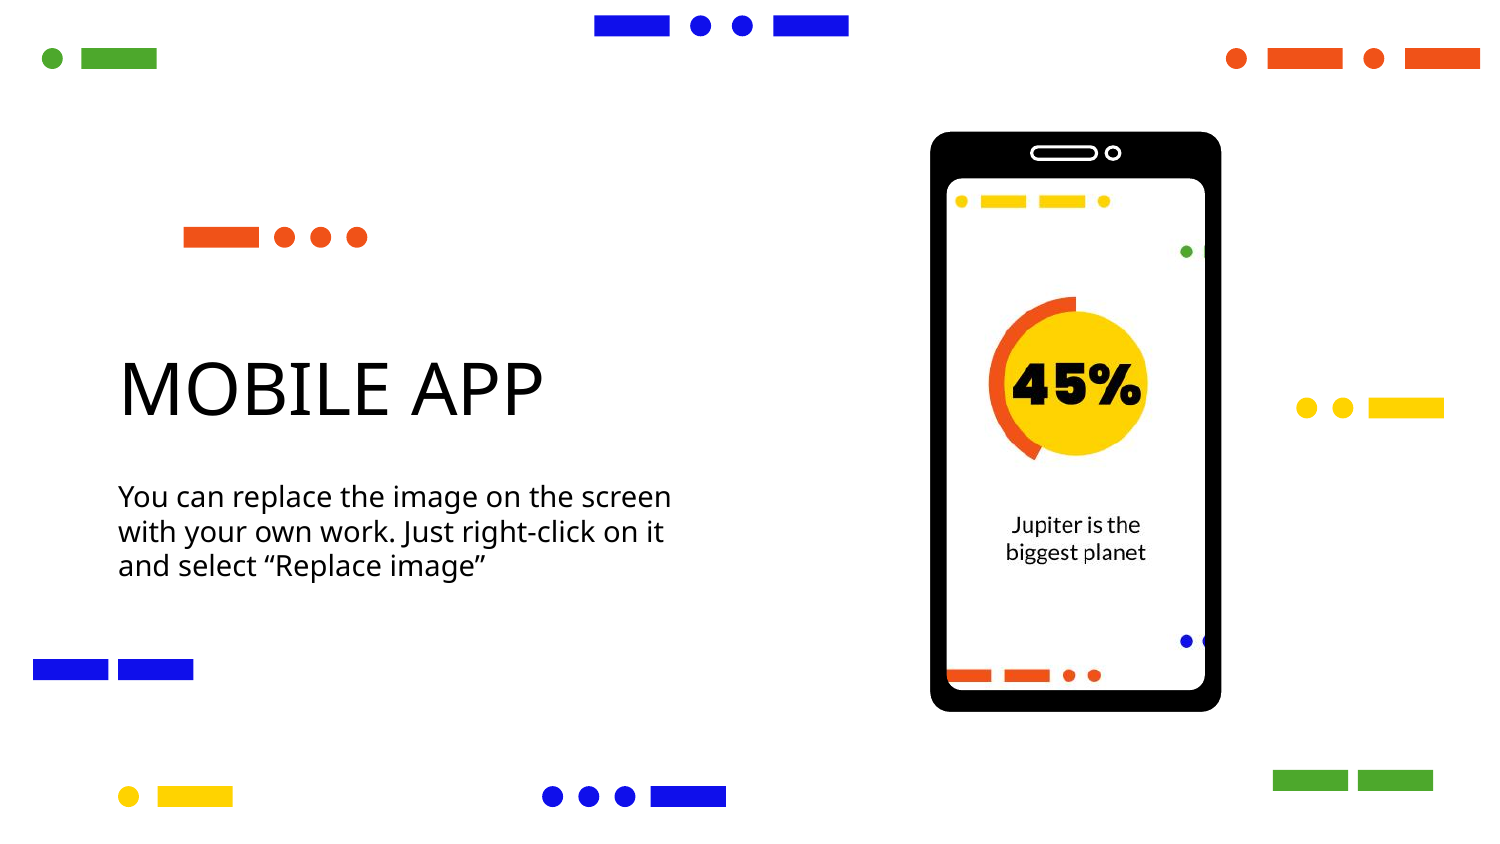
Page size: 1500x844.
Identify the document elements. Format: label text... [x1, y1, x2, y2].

subtitle You can replace the image on the screen with your own work. Just right-click on it and select “Replace image” [118, 462, 707, 641]
title MOBILE APP [118, 283, 625, 445]
picture [946, 178, 1206, 691]
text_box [928, 129, 1224, 714]
